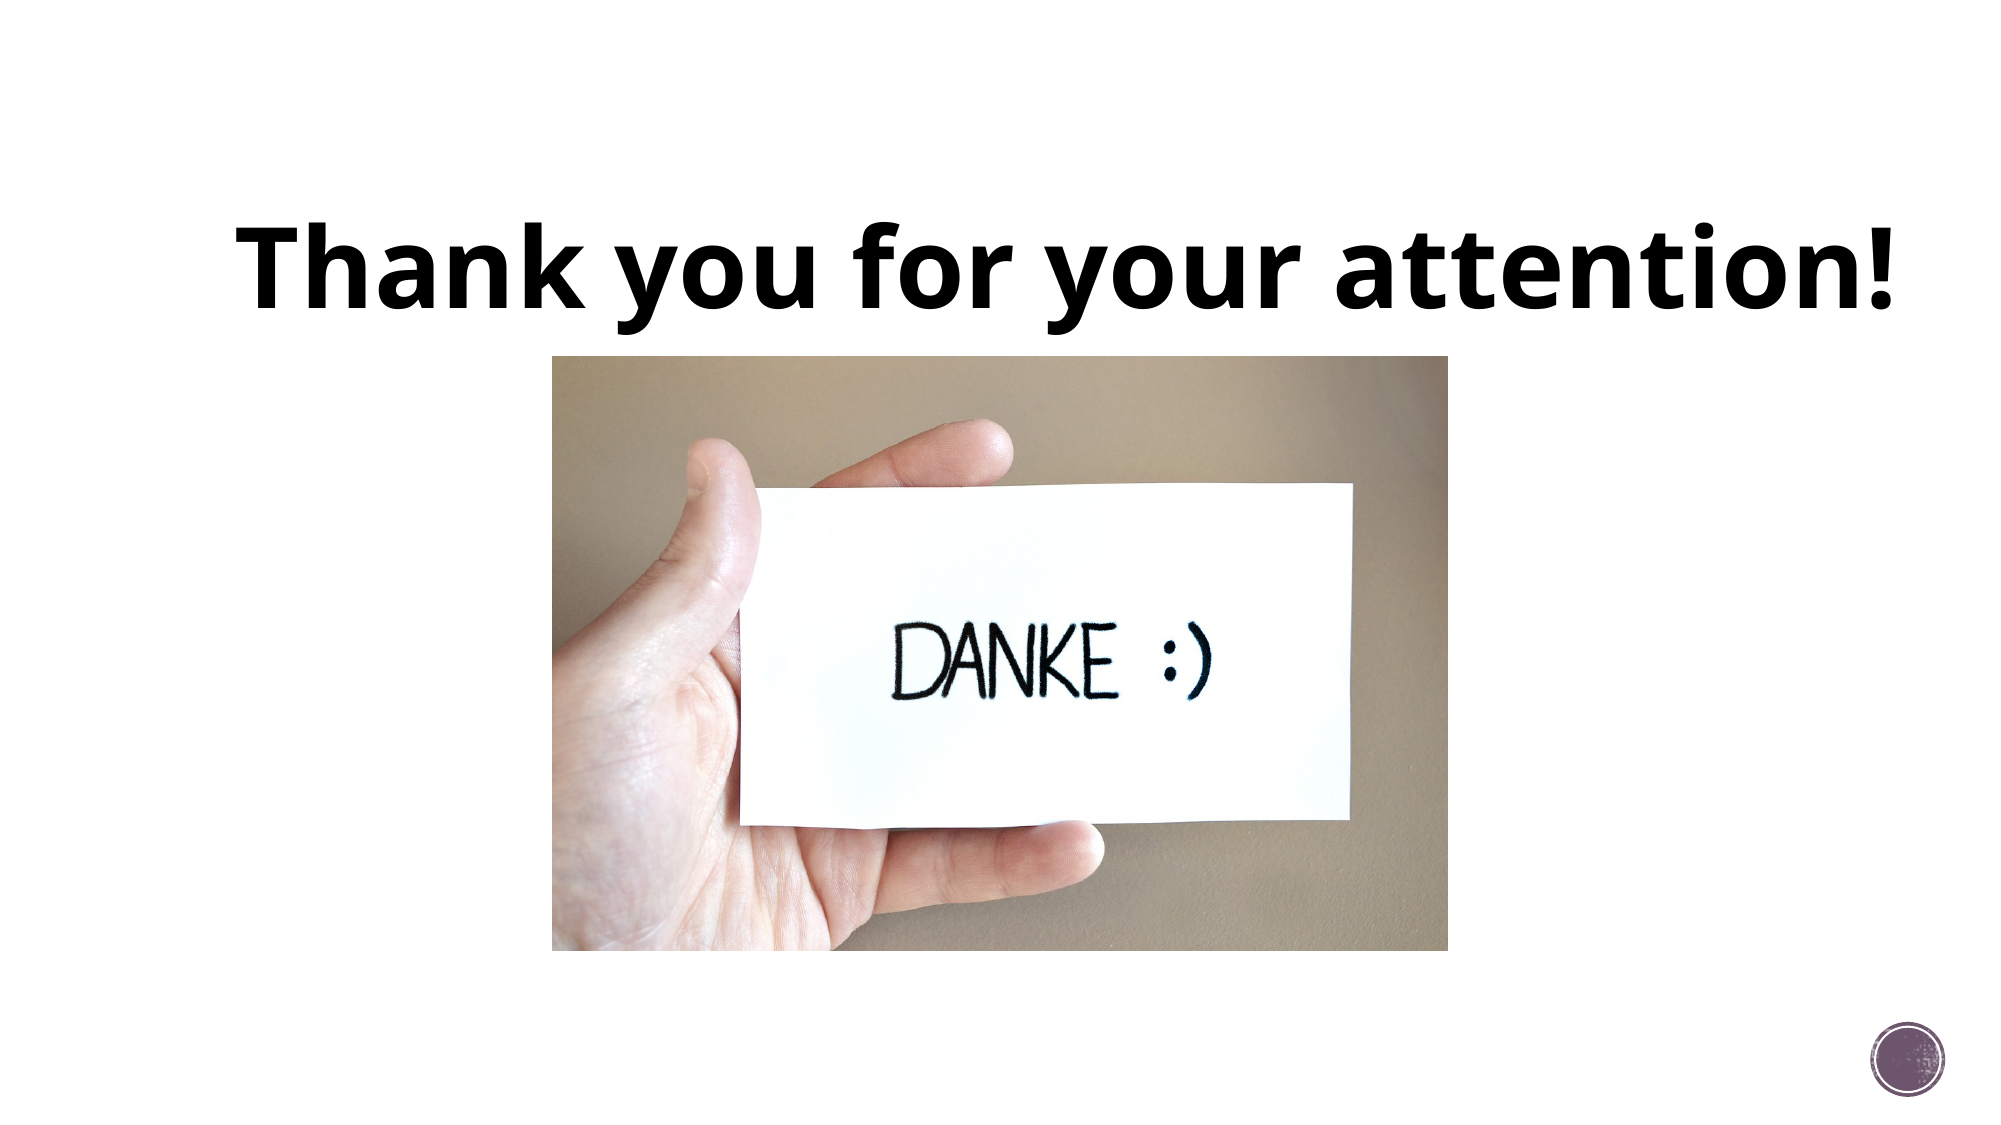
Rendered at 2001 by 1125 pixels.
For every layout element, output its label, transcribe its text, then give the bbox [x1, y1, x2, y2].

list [556, 359, 1445, 948]
text_box Thank you for your attention! [220, 189, 1914, 339]
